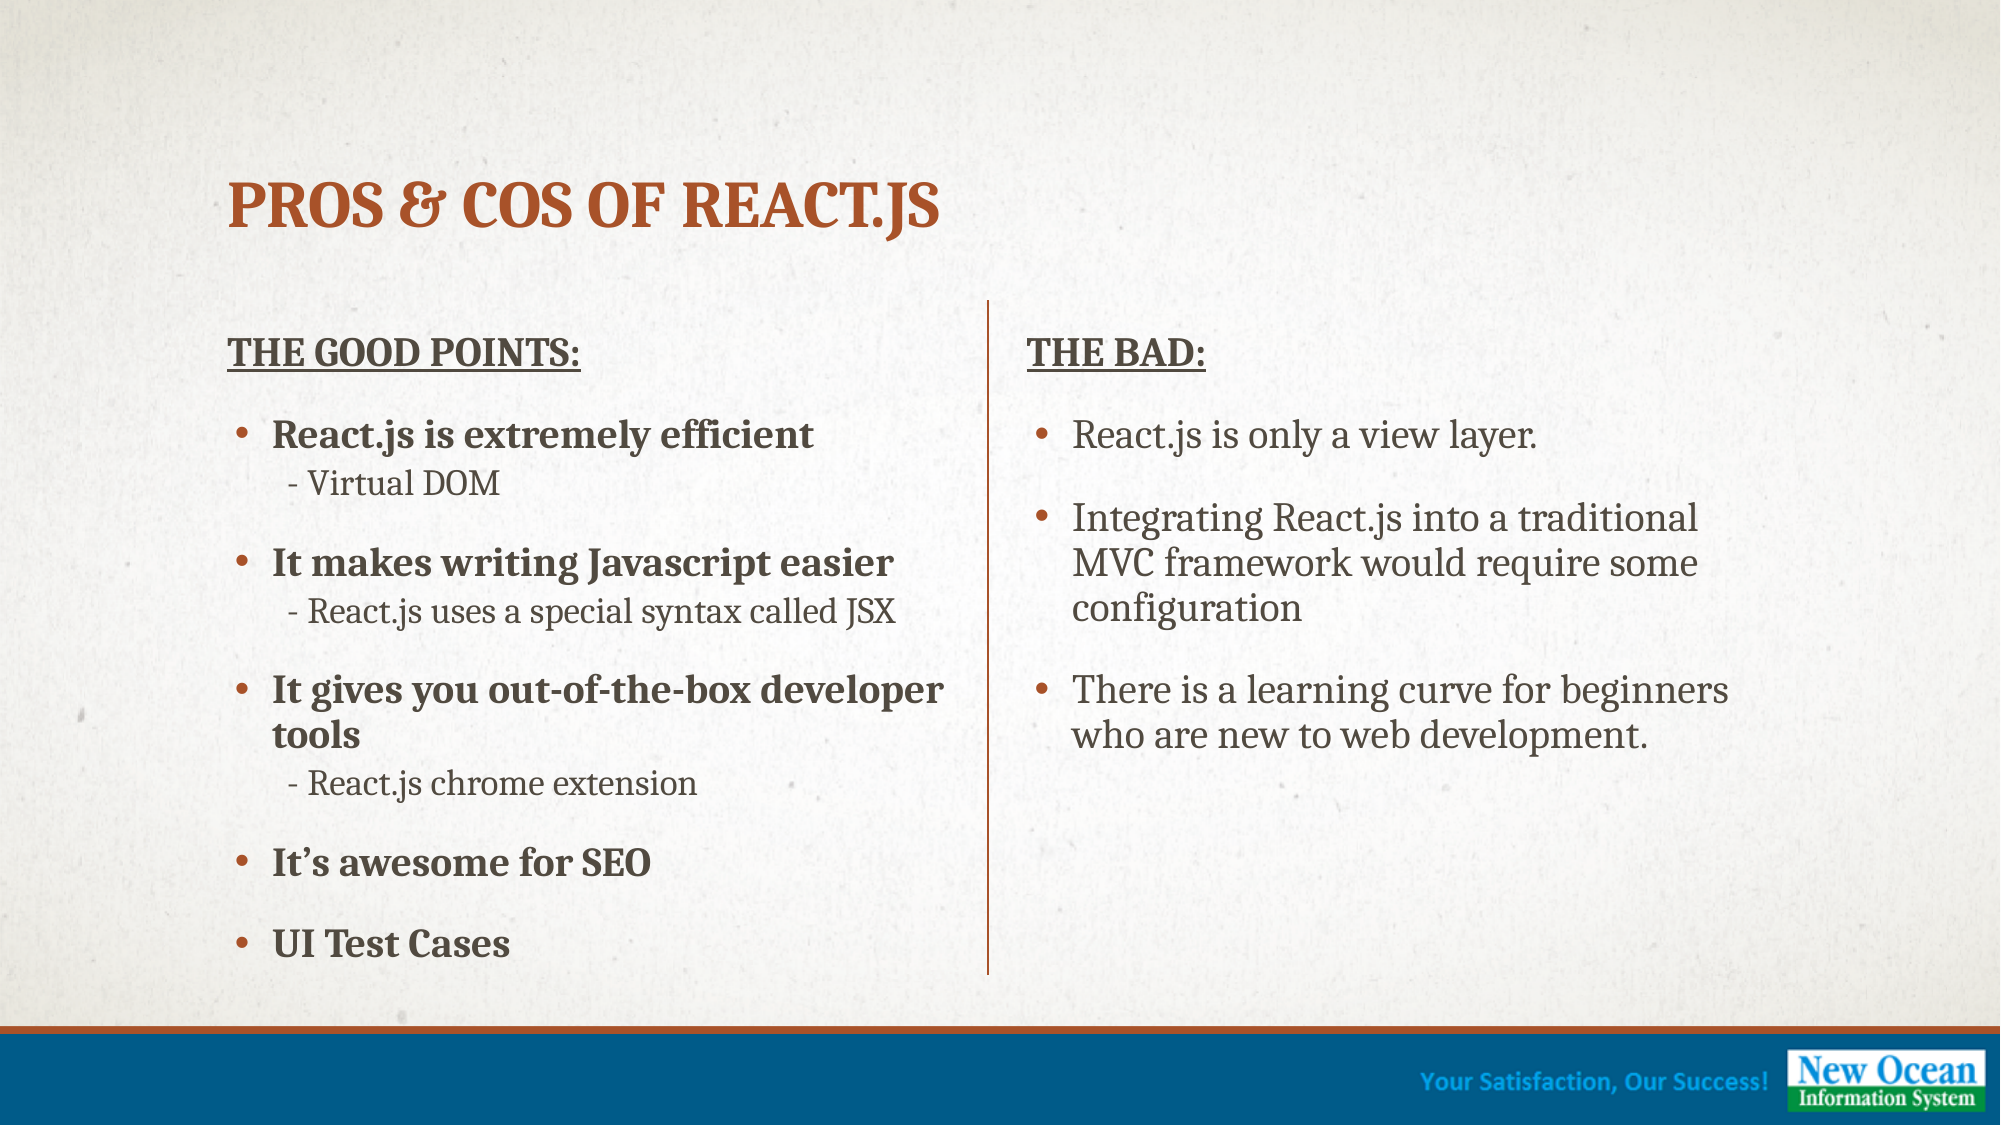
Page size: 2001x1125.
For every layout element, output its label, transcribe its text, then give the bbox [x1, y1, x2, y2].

picture [0, 0, 2001, 1032]
list THE GOOD POINTS: [212, 299, 987, 405]
list THE BAD: [1011, 299, 1788, 406]
list React.js is extremely efficient - Virtual DOM It makes writing Javascript easier - React.js uses a special syntax called JSX It gives you out-of-the-box developer tools - React.js chrome extension It’s awesome for SEO UI Test Cases [212, 405, 987, 975]
title Pros & Cos of React.JS [212, 62, 1788, 250]
picture [1786, 1048, 1987, 1111]
list React.js is only a view layer. Integrating React.js into a traditional MVC framework would require some configuration There is a learning curve for beginners who are new to web development. [1012, 405, 1788, 975]
